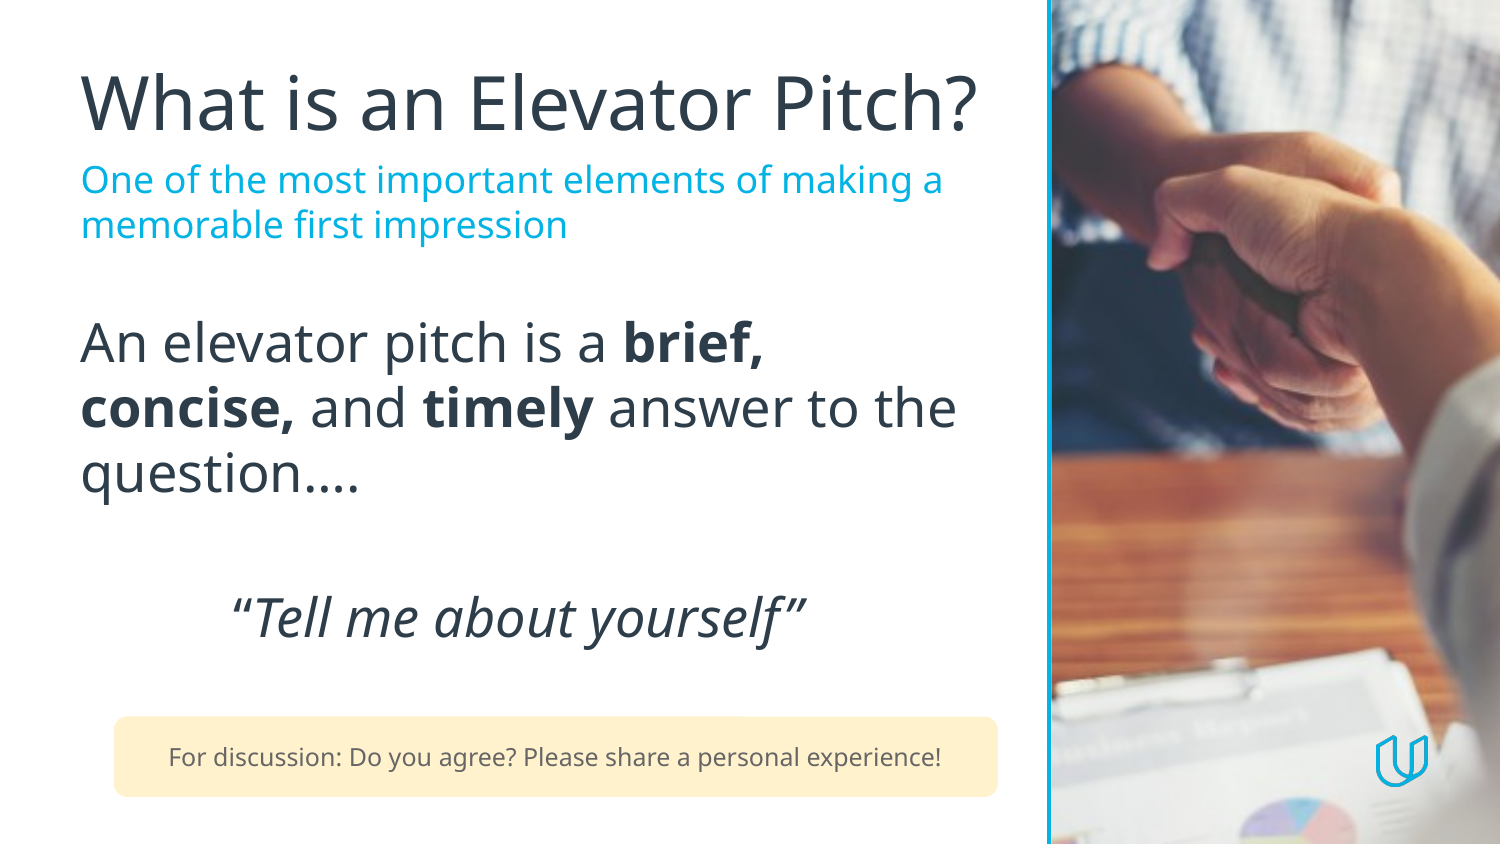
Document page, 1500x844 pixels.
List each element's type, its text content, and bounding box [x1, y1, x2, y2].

list An elevator pitch is a brief, concise, and timely answer to the question…. “Tell me about yourself” [75, 243, 976, 713]
picture [1052, 0, 1500, 844]
list One of the most important elements of making a memorable first impression [75, 150, 1045, 201]
title What is an Elevator Pitch? [75, 50, 1045, 148]
text_box For discussion: Do you agree? Please share a personal experience! [113, 716, 998, 797]
